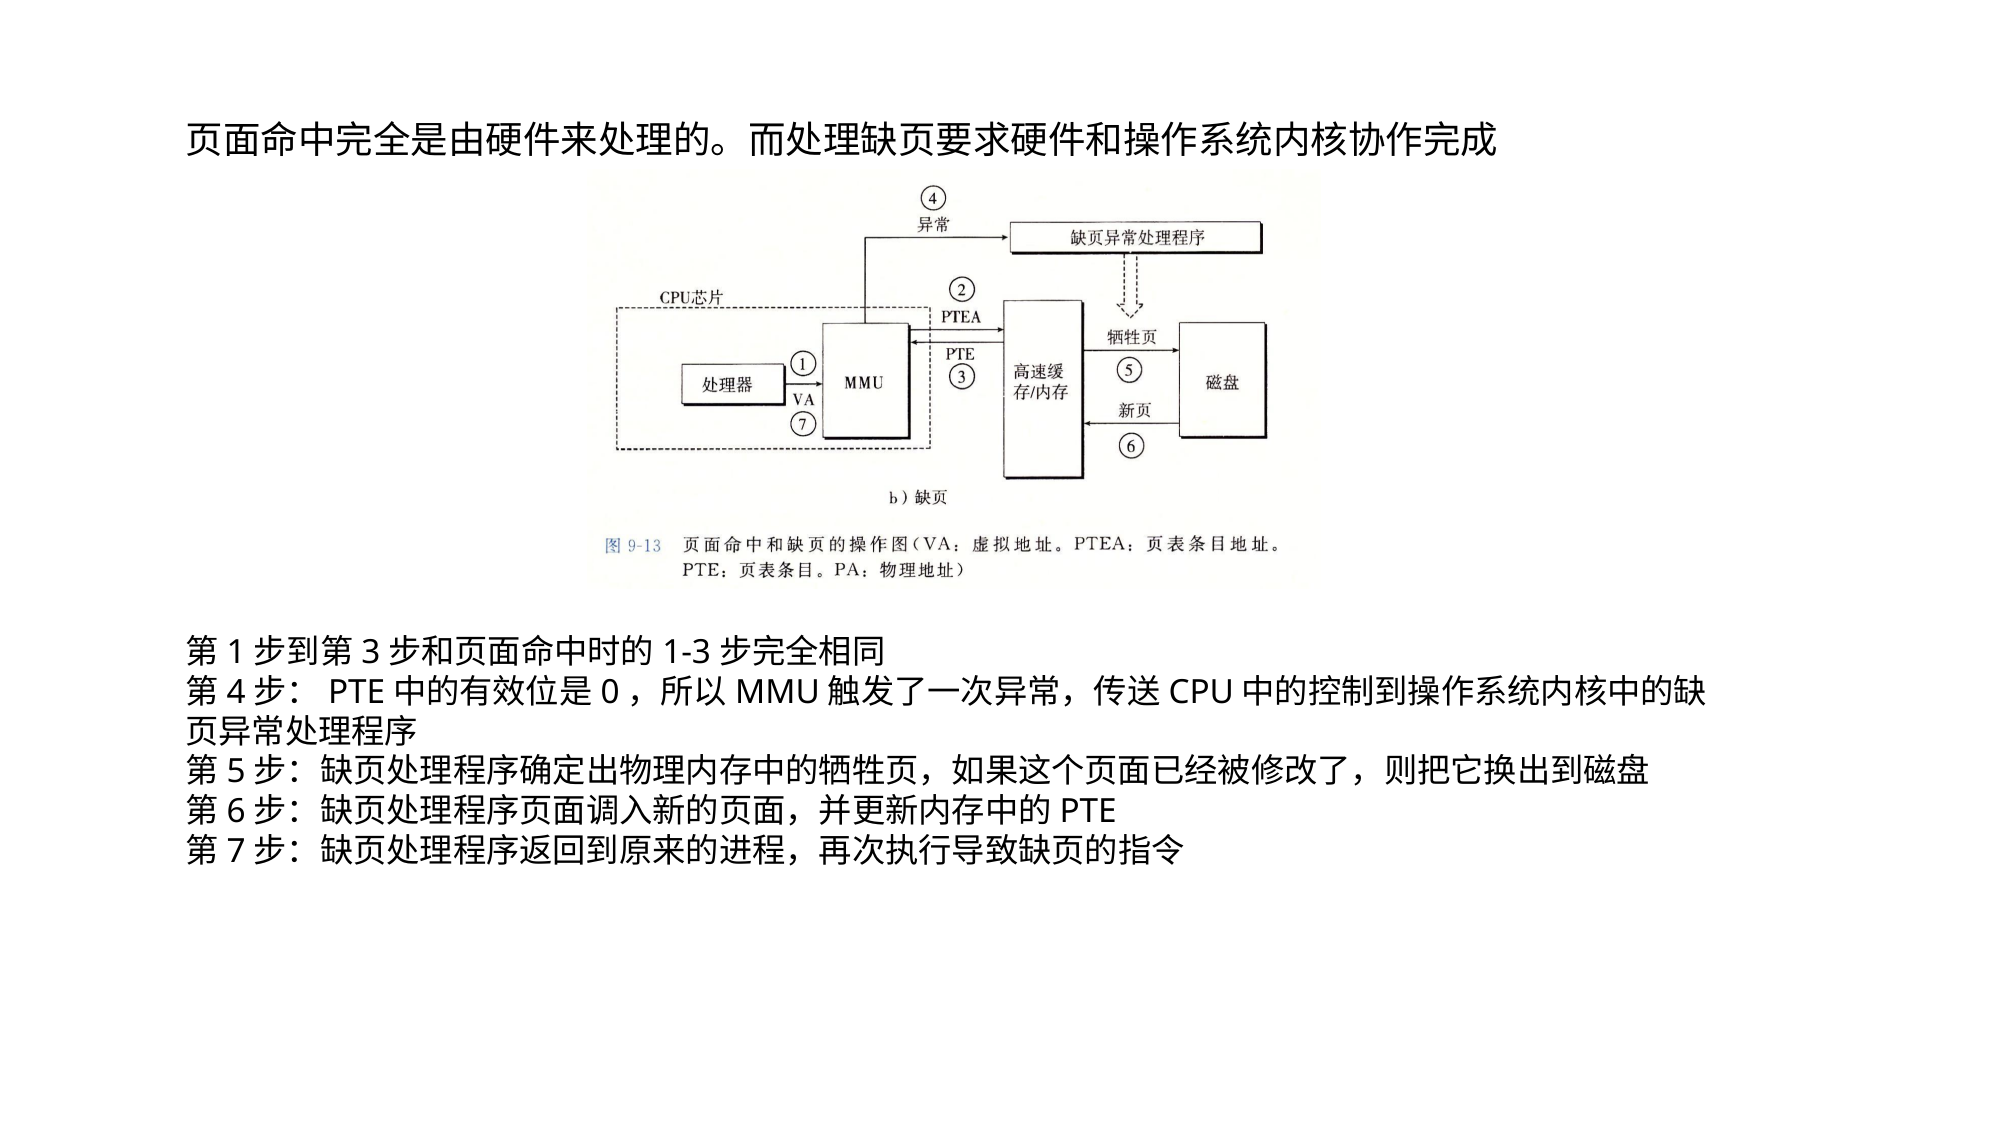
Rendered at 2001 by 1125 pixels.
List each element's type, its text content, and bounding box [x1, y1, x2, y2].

text_box 第1步到第3步和页面命中时的1-3步完全相同 第4步：PTE中的有效位是0，所以MMU触发了一次异常，传送CPU中的控制到操作系统内核中的缺页异常处理程序 第5步：缺页处理程序确定出物理内存中的牺牲页，如果这个页面已经被修改了，则把它换出到磁盘 第6步：缺页处理程序页面调入新的页面，并更新内存中的PTE 第7步：缺页处理程序返回到原来的进程，再次执行导致缺页的指令 [170, 622, 1738, 877]
text_box 页面命中完全是由硬件来处理的。而处理缺页要求硬件和操作系统内核协作完成 [170, 108, 1543, 169]
picture [587, 169, 1321, 589]
